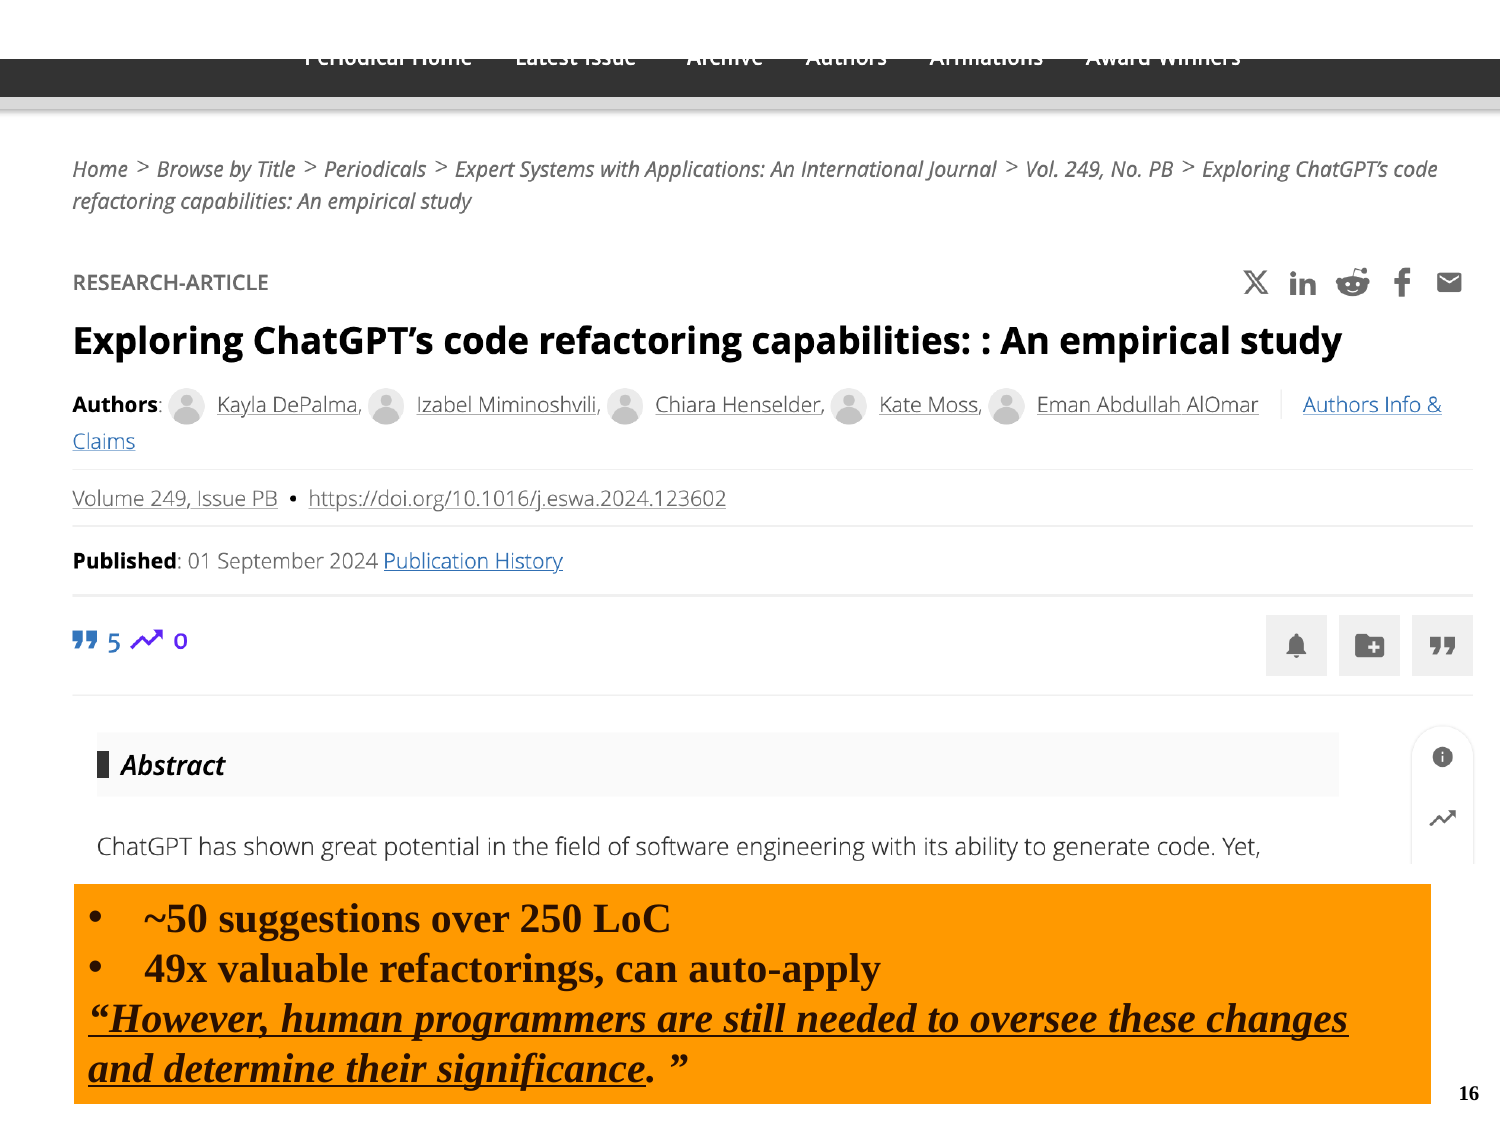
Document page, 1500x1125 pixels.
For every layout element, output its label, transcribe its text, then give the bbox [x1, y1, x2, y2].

slide_number 16 [1144, 1072, 1495, 1125]
text_box ~50 suggestions over 250 LoC 49x valuable refactorings, can auto-apply “However, human programmers are still needed to oversee these changes and determine their significance. ” [73, 883, 1433, 1105]
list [0, 59, 1500, 864]
